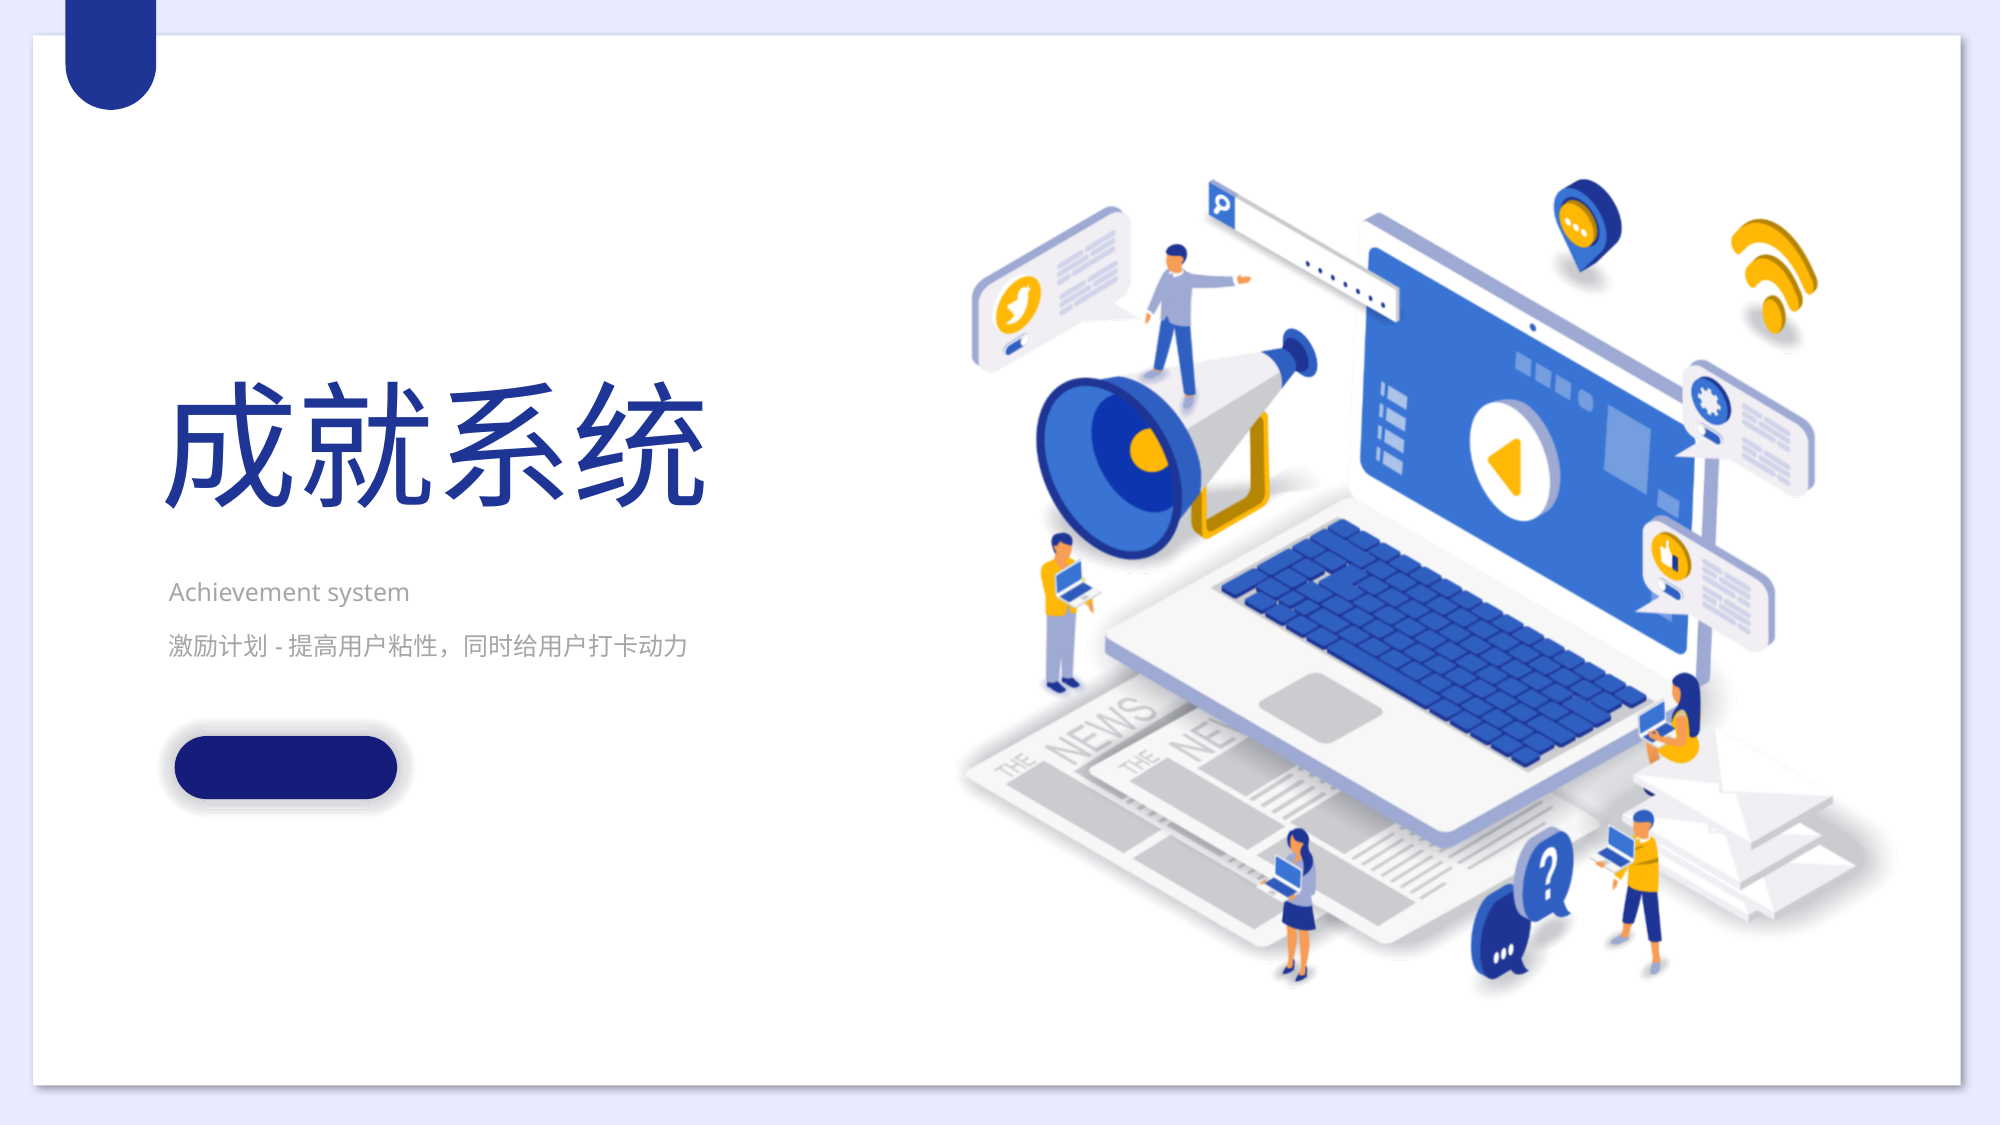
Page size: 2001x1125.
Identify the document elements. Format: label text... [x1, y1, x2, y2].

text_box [156, 717, 417, 818]
text_box 成就系统 [145, 352, 915, 533]
picture [915, 146, 2000, 1125]
text_box Achievement system 激励计划-提高用户粘性，同时给用户打卡动力 [154, 564, 786, 691]
text_box [64, 0, 158, 111]
text_box [32, 34, 1962, 1087]
